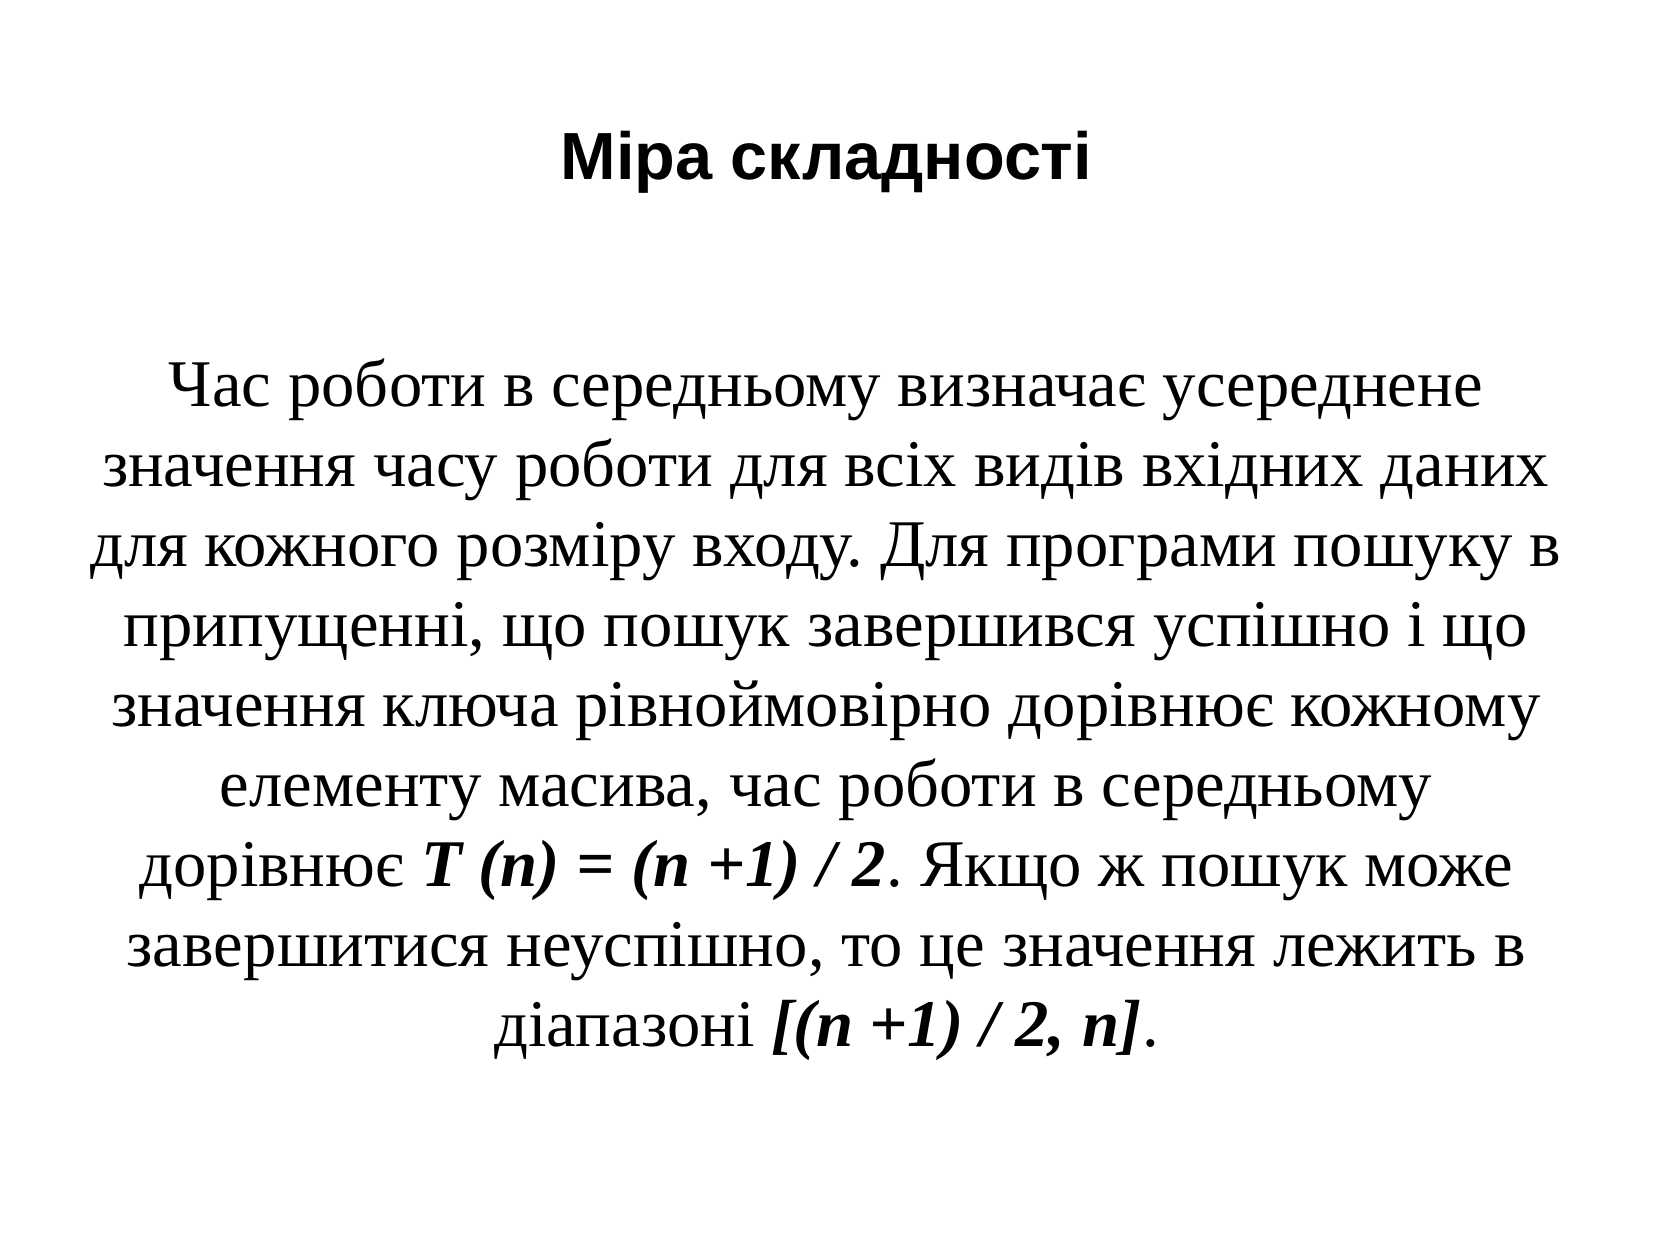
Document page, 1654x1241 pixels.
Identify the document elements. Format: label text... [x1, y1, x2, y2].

subtitle Час роботи в середньому визначає усереднене значення часу роботи для всіх видів вхідних даних для кожного розміру входу. Для програми пошуку в припущенні, що пошук завершився успішно і що значення ключа рівноймовірно дорівнює кожному елементу масива, час роботи в середньому дорівнює T (n) = (n +1) / 2. Якщо ж пошук може завершитися неуспішно, то це значення лежить в діапазоні [(n +1) / 2, n]. [82, 339, 1571, 1060]
title Міра складності [82, 49, 1571, 257]
